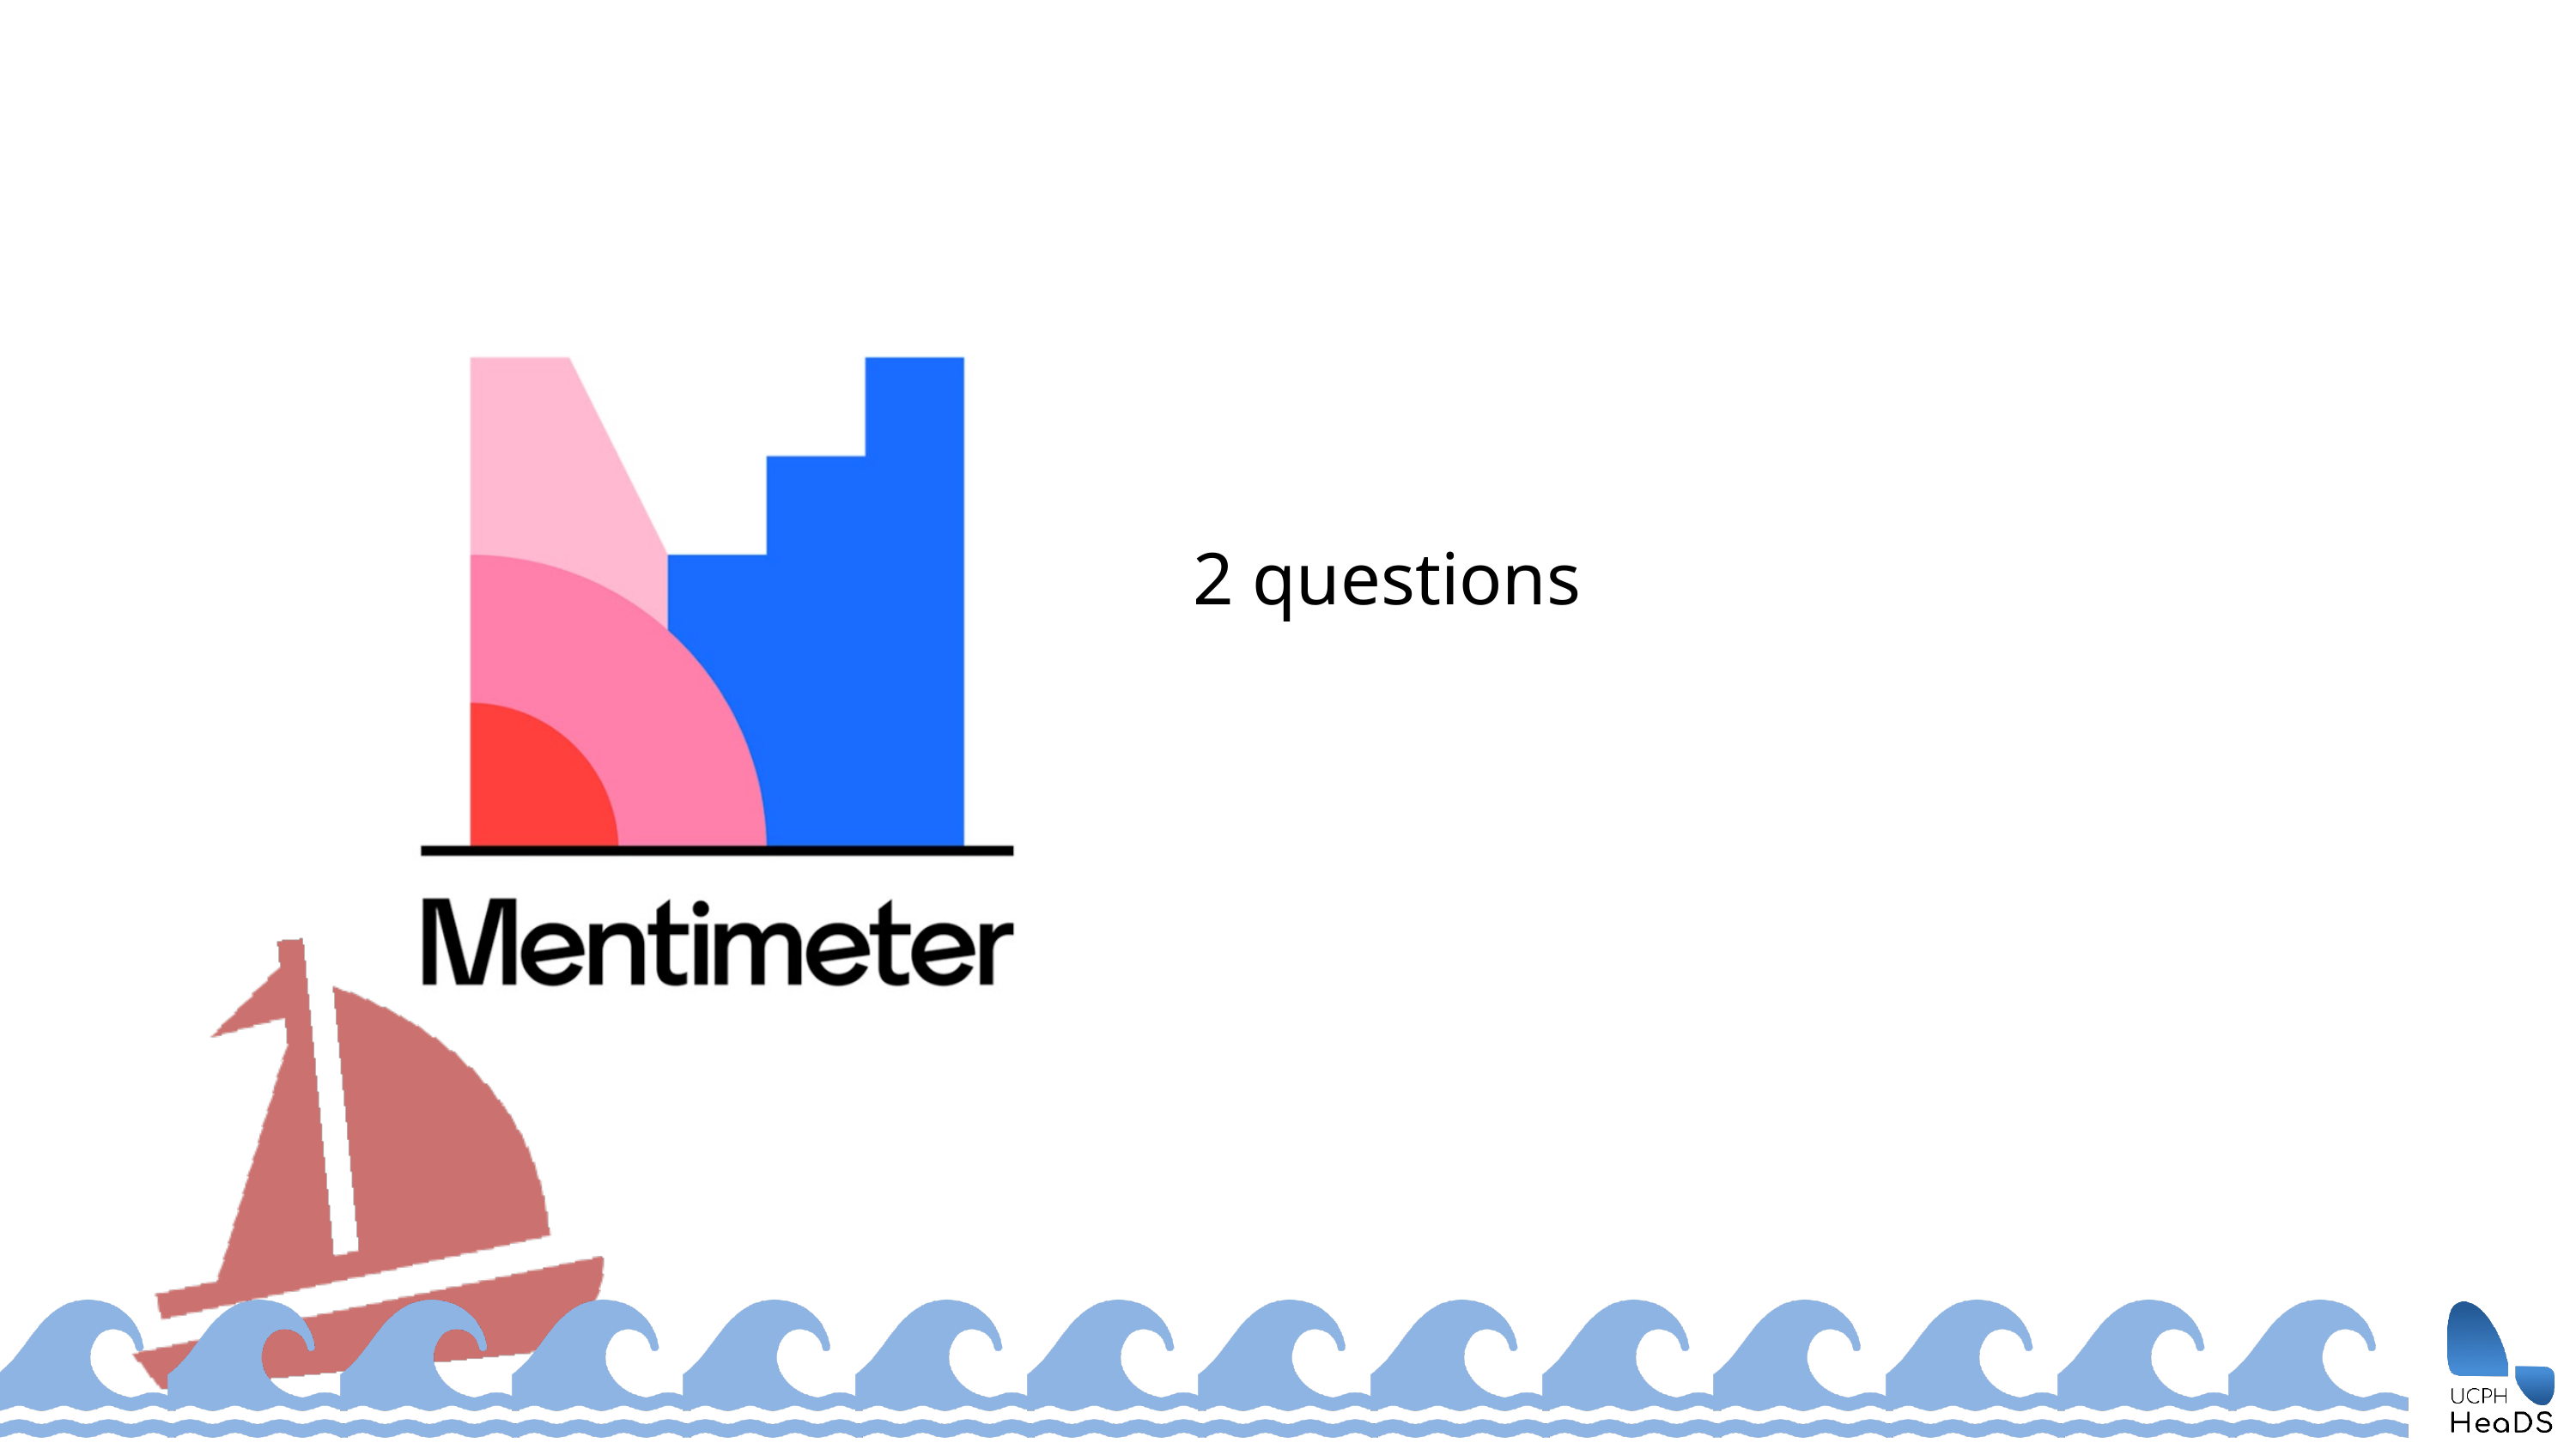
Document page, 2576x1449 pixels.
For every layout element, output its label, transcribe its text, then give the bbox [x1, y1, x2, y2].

text_box 2 questions [1180, 526, 2136, 626]
picture [2446, 1301, 2555, 1433]
picture [18, 209, 1176, 1260]
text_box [0, 1260, 2427, 1449]
